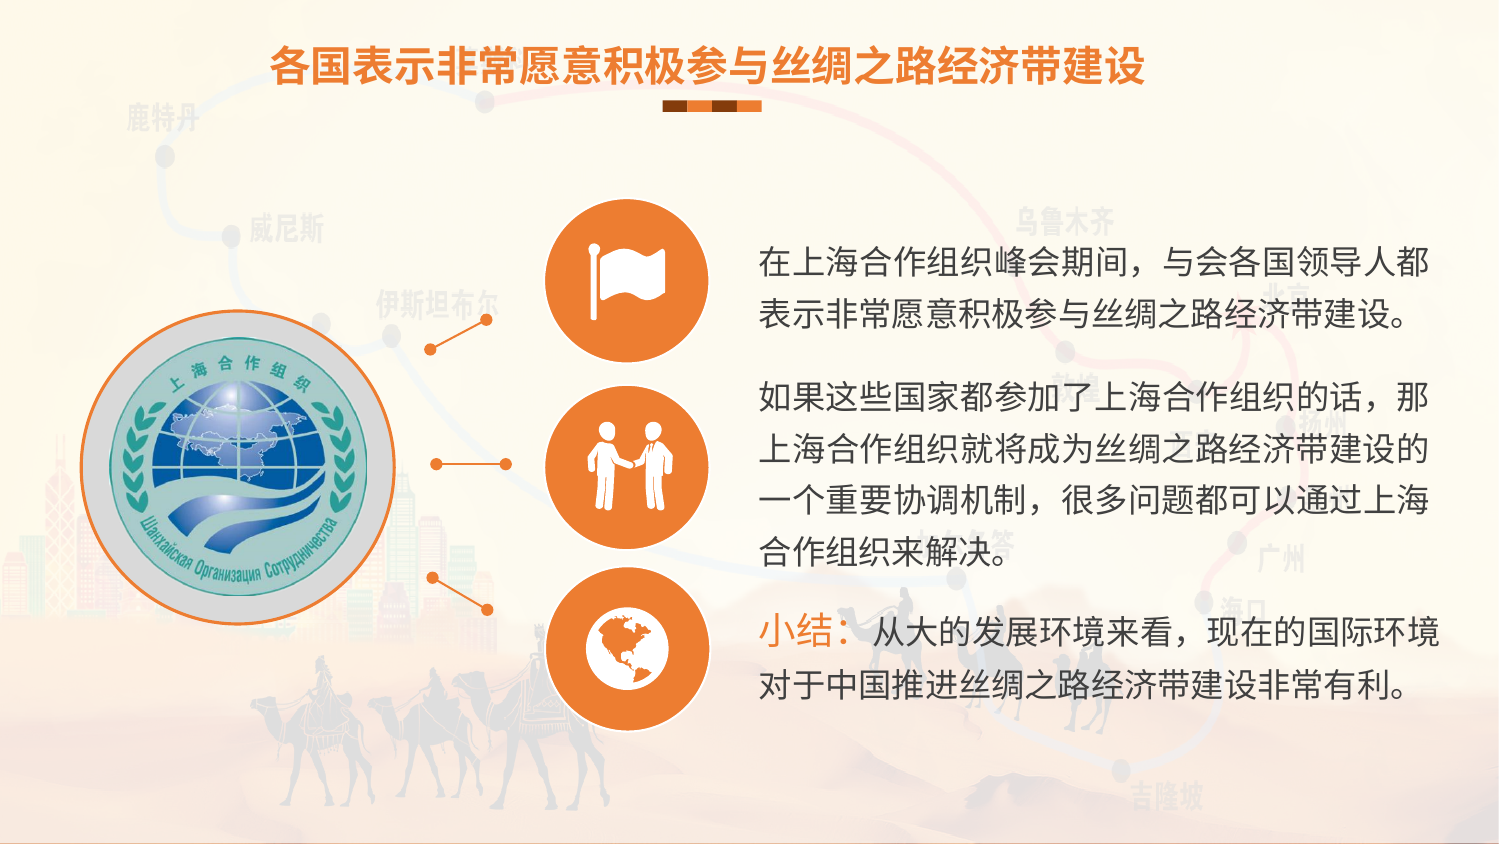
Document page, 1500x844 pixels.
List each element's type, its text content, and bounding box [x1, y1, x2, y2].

text_box [598, 421, 616, 441]
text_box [662, 100, 763, 113]
text_box 各国表示非常愿意积极参与丝绸之路经济带建设 [254, 32, 1164, 98]
text_box [587, 441, 673, 511]
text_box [80, 310, 395, 625]
text_box [585, 607, 669, 691]
text_box 如果这些国家都参加了上海合作组织的话，那上海合作组织就将成为丝绸之路经济带建设的一个重要协调机制，很多问题都可以通过上海合作组织来解决。 [758, 363, 1431, 572]
text_box [422, 567, 498, 620]
text_box [540, 194, 713, 367]
text_box [420, 309, 497, 360]
text_box 小结：从大的发展环境来看，现在的国际环境对于中国推进丝绸之路经济带建设非常有利。 [758, 593, 1442, 705]
text_box [426, 454, 516, 475]
text_box 在上海合作组织峰会期间，与会各国领导人都表示非常愿意积极参与丝绸之路经济带建设。 [758, 228, 1431, 333]
text_box [540, 381, 713, 554]
text_box [541, 562, 714, 735]
text_box [645, 421, 662, 441]
text_box [588, 243, 601, 321]
text_box [600, 248, 666, 301]
